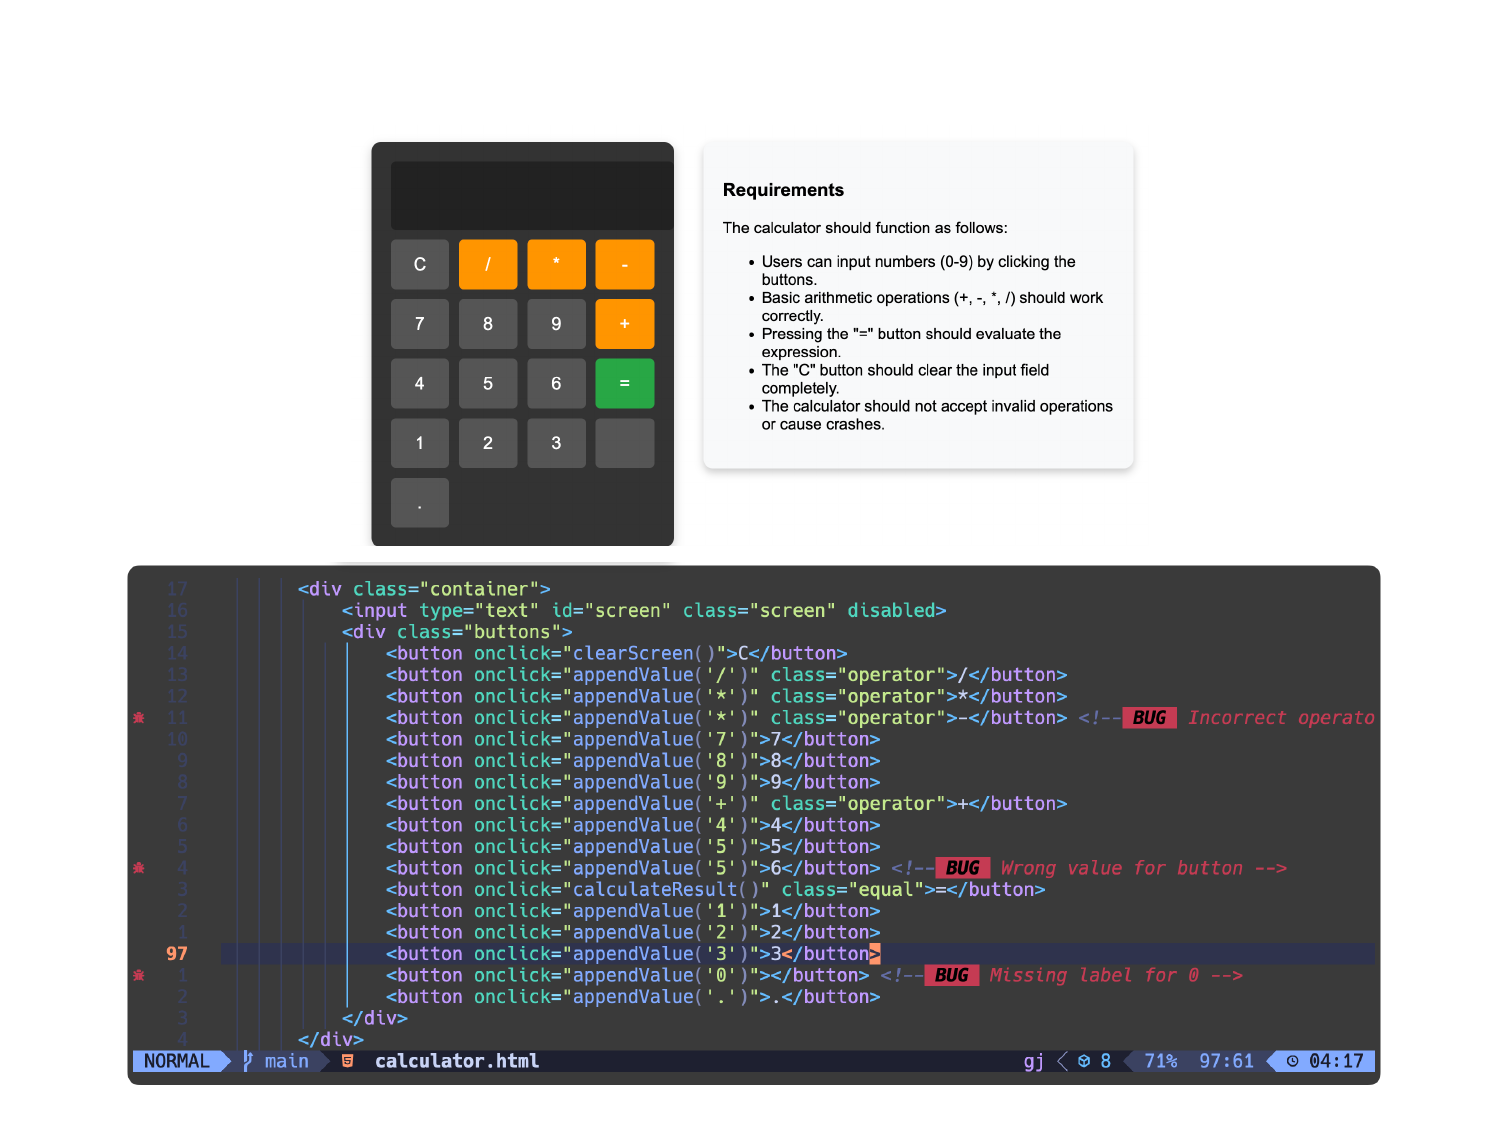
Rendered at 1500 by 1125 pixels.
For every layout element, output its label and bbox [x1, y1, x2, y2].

picture [351, 124, 1149, 546]
picture [112, 562, 1388, 1087]
